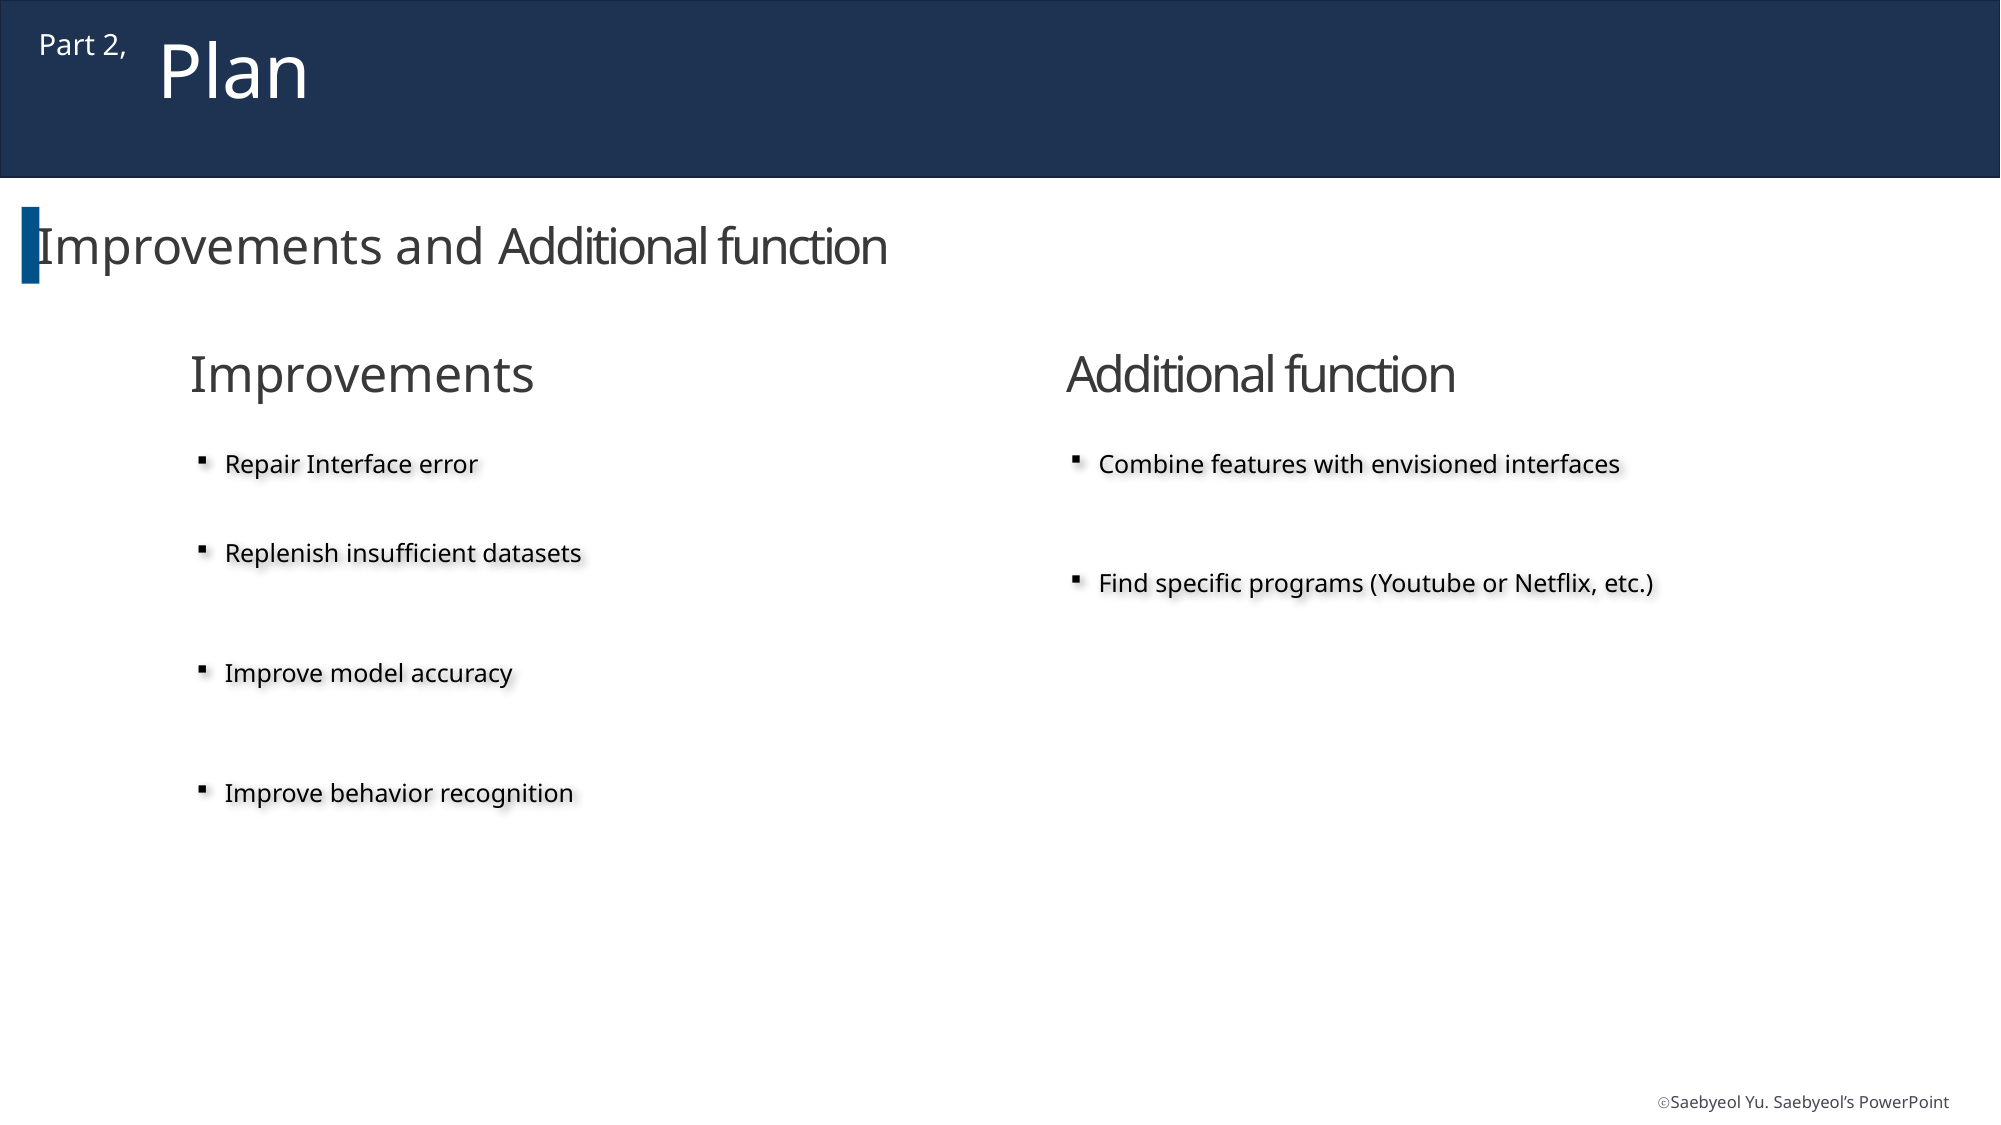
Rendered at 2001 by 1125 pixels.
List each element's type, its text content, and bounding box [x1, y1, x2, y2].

text_box Additional function [1051, 335, 1473, 410]
text_box Part 2, [23, 19, 150, 69]
text_box Improvements and Additional function [40, 207, 906, 283]
text_box Repair Interface error Replenish insufficient datasets Improve model accuracy Improve behavior recognition [181, 410, 907, 875]
text_box Plan [143, 16, 326, 122]
text_box Combine features with envisioned interfaces Find specific programs (Youtube or Netflix, etc.) [1055, 410, 1781, 845]
text_box [21, 206, 40, 285]
text_box [0, 0, 2000, 178]
text_box Improvements [175, 335, 551, 410]
